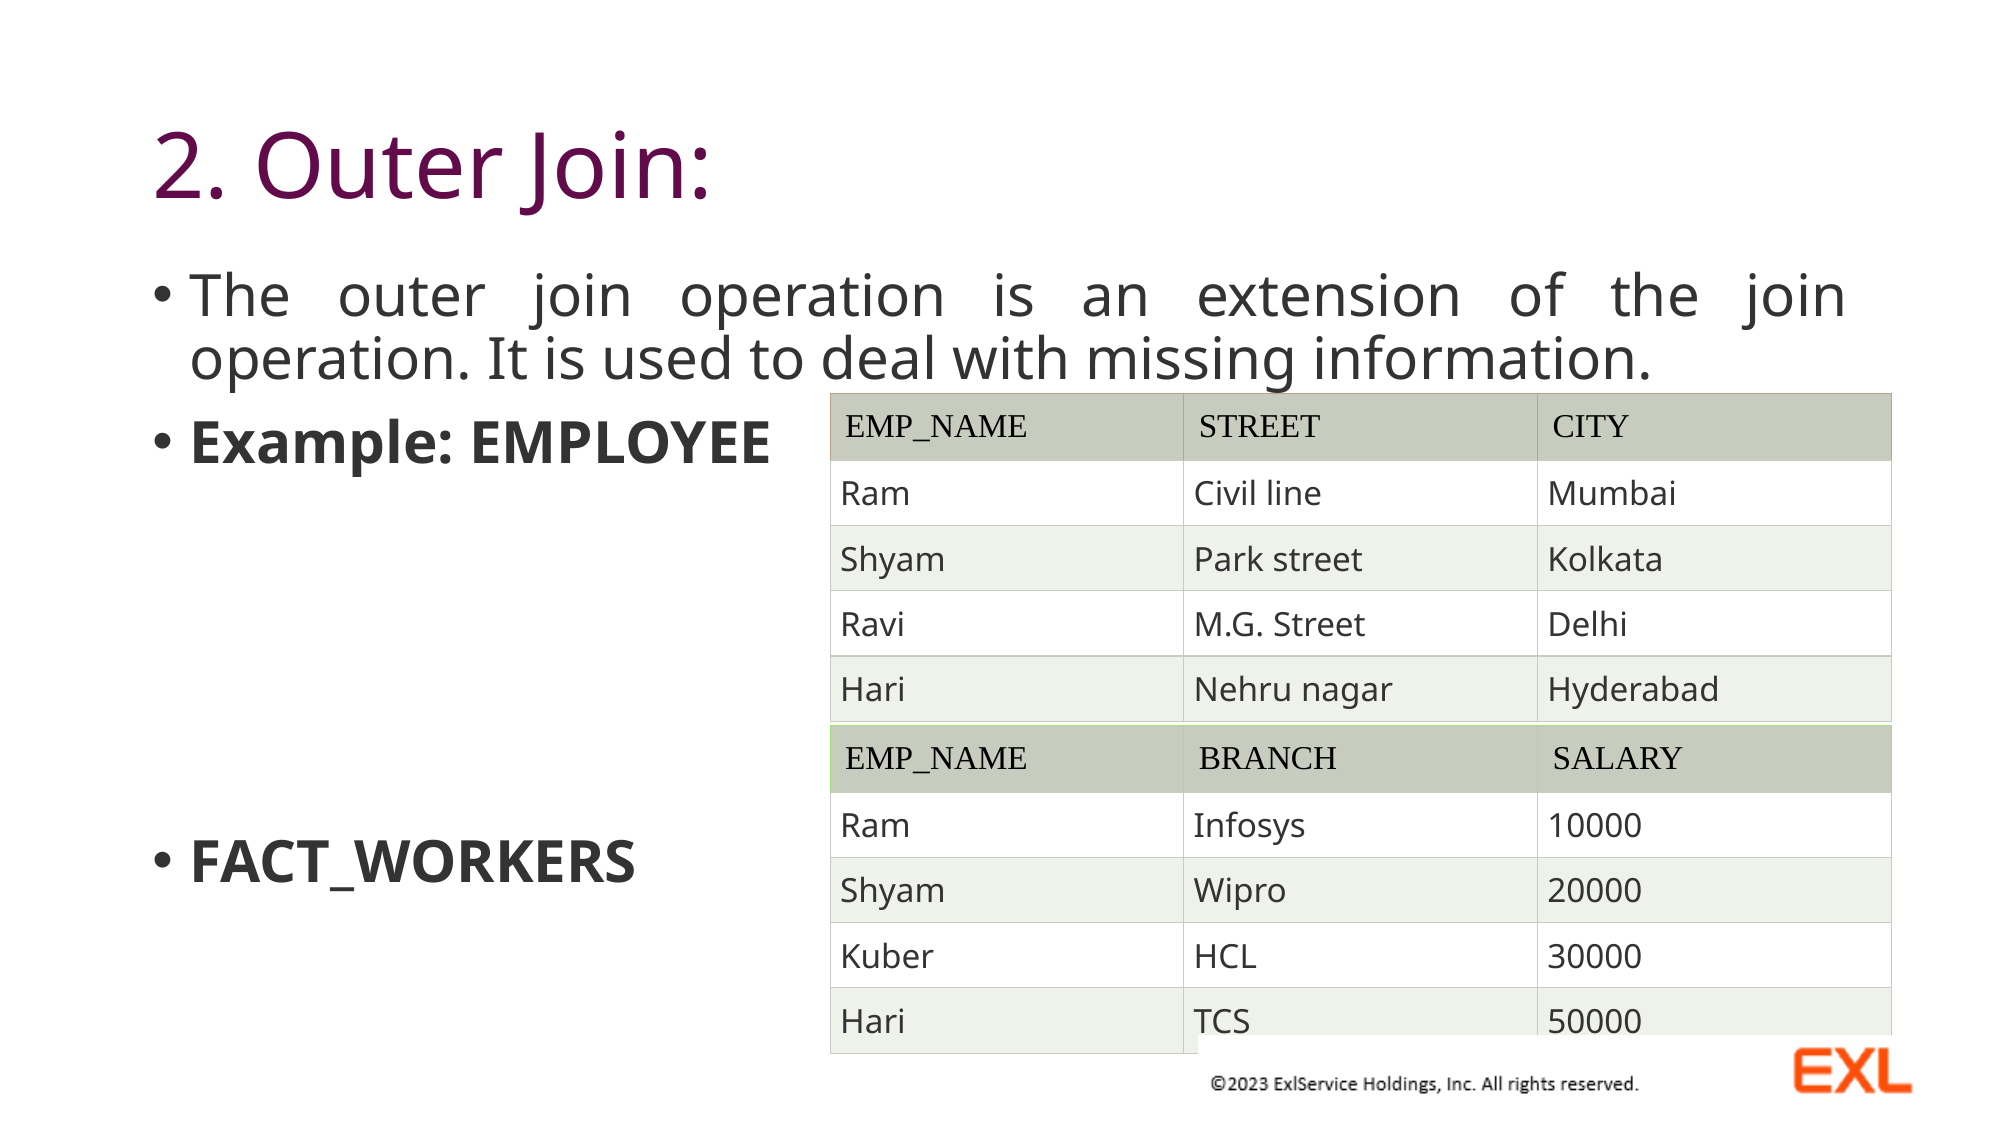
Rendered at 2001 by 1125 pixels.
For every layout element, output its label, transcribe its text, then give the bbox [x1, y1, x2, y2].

table_cell Ram [831, 461, 1183, 525]
table_cell HCL [1184, 923, 1537, 987]
table_cell Park street [1184, 526, 1537, 590]
table_cell Kuber [831, 923, 1183, 987]
table_cell Shyam [831, 858, 1183, 922]
table_cell Hari [831, 657, 1183, 721]
title 2. Outer Join: [137, 59, 1863, 258]
table_cell Hyderabad [1538, 657, 1891, 721]
table_cell TCS [1184, 988, 1537, 1053]
table_cell Kolkata [1538, 526, 1891, 590]
table_cell Ravi [831, 591, 1183, 655]
table_header EMP_NAME [831, 394, 1183, 460]
picture [1198, 1035, 1930, 1116]
table_cell Wipro [1184, 858, 1537, 922]
table_cell Delhi [1538, 591, 1891, 655]
table_cell M.G. Street [1184, 591, 1537, 655]
table_cell 50000 [1538, 988, 1891, 1035]
list The outer join operation is an extension of the join operation. It is used to deal with missing information. Example: EMPLOYEE FACT_WORKERS [137, 258, 1863, 1014]
table_cell Mumbai [1538, 461, 1891, 525]
table_cell 20000 [1538, 858, 1891, 922]
table_header BRANCH [1184, 726, 1537, 792]
table_cell Ram [831, 793, 1183, 857]
table_header STREET [1184, 394, 1537, 460]
table_cell 30000 [1538, 923, 1891, 987]
table_header CITY [1538, 394, 1891, 460]
table_cell Civil line [1184, 461, 1537, 525]
table_cell 10000 [1538, 793, 1891, 857]
table_header EMP_NAME [831, 726, 1183, 792]
table_cell Nehru nagar [1184, 657, 1537, 721]
table_cell Hari [831, 988, 1183, 1053]
table_cell Shyam [831, 526, 1183, 590]
table_header SALARY [1538, 726, 1891, 792]
table_cell Infosys [1184, 793, 1537, 857]
